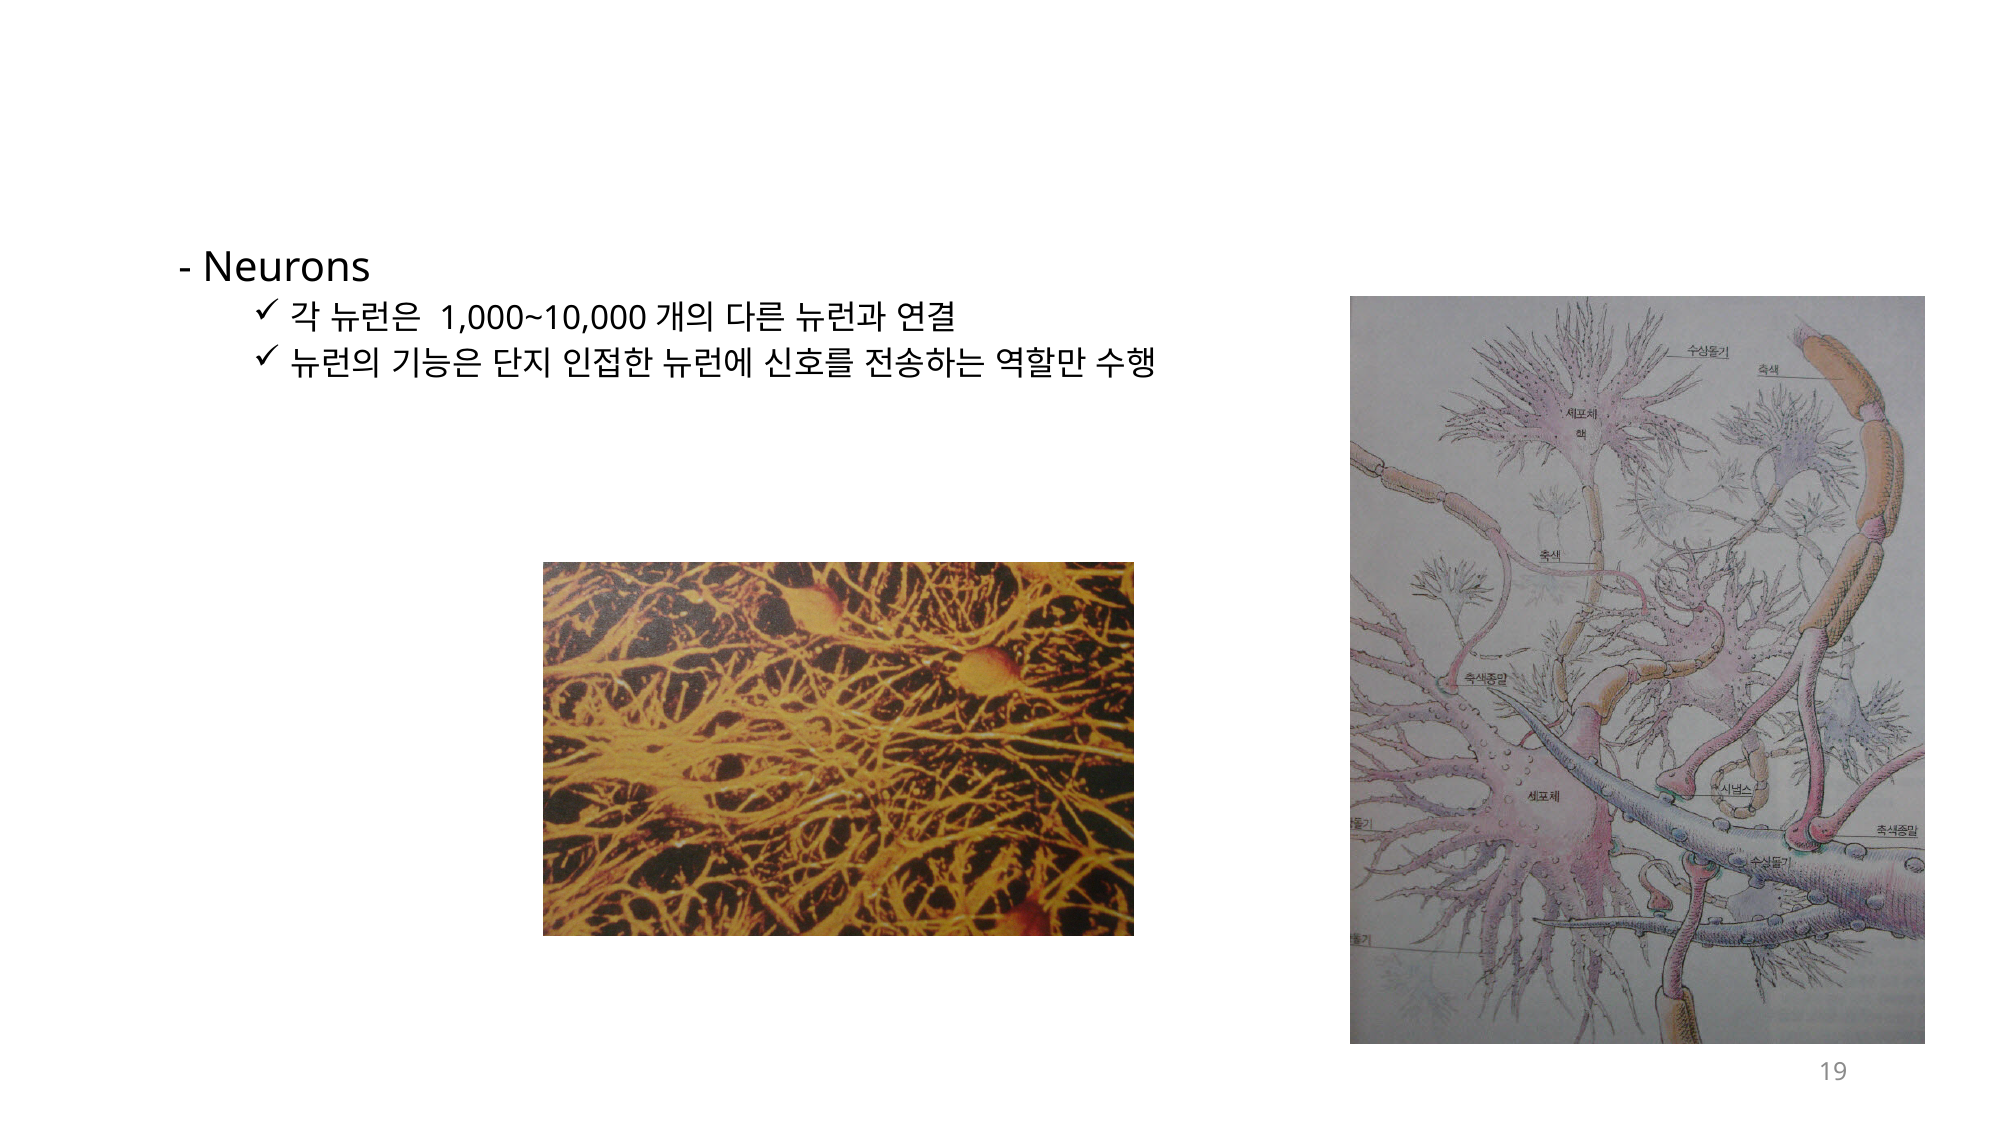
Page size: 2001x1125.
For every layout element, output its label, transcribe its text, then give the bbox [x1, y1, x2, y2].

picture [1350, 296, 1925, 1044]
text_box - Neurons 각 뉴런은 1,000~10,000개의 다른 뉴런과 연결 뉴런의 기능은 단지 인접한 뉴런에 신호를 전송하는 역할만 수행 [163, 237, 1514, 1011]
slide_number 19 [1412, 1044, 1863, 1103]
picture [543, 562, 1135, 936]
